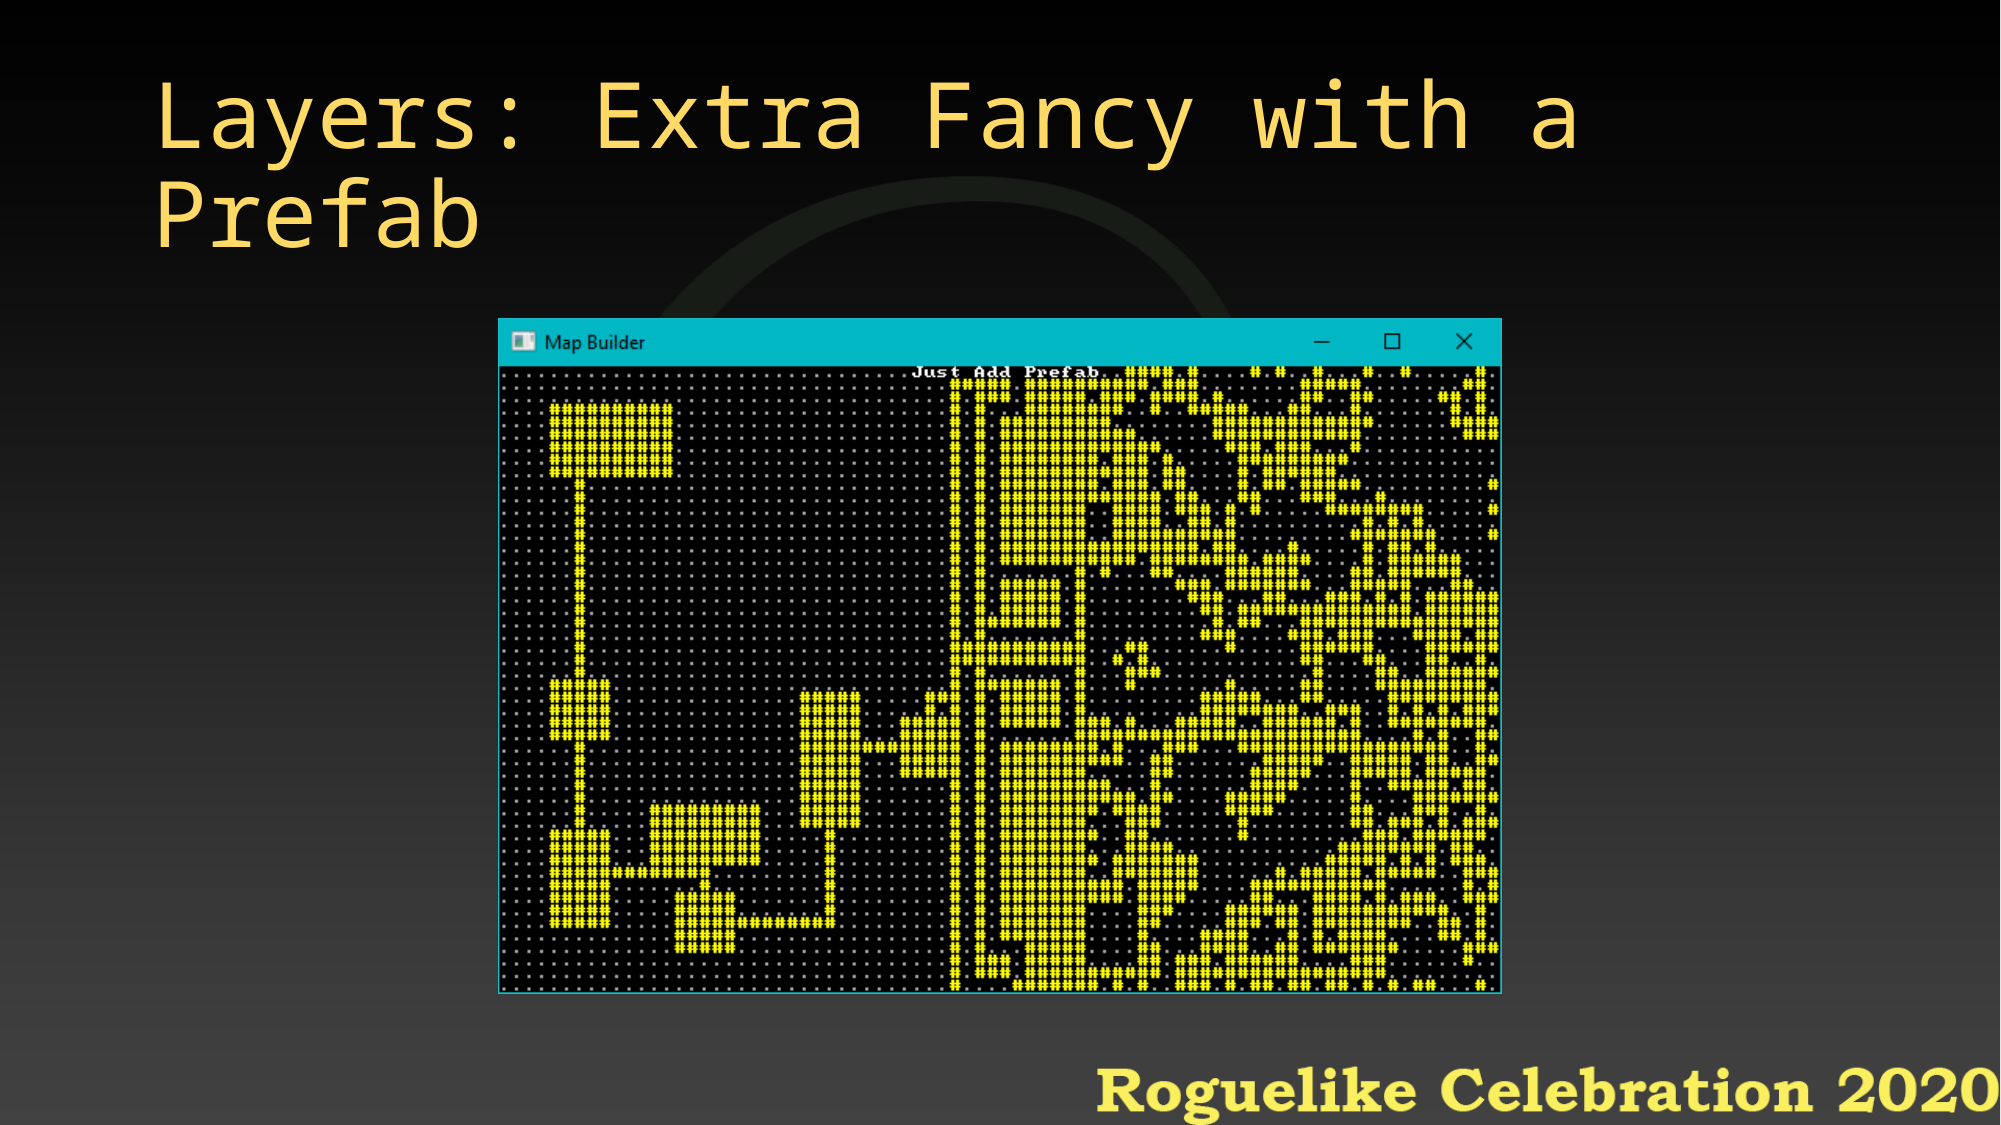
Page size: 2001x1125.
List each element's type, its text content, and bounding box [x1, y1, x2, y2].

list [498, 318, 1502, 994]
title Layers: Extra Fancy with a Prefab [137, 59, 1863, 278]
picture [0, 0, 2001, 1125]
